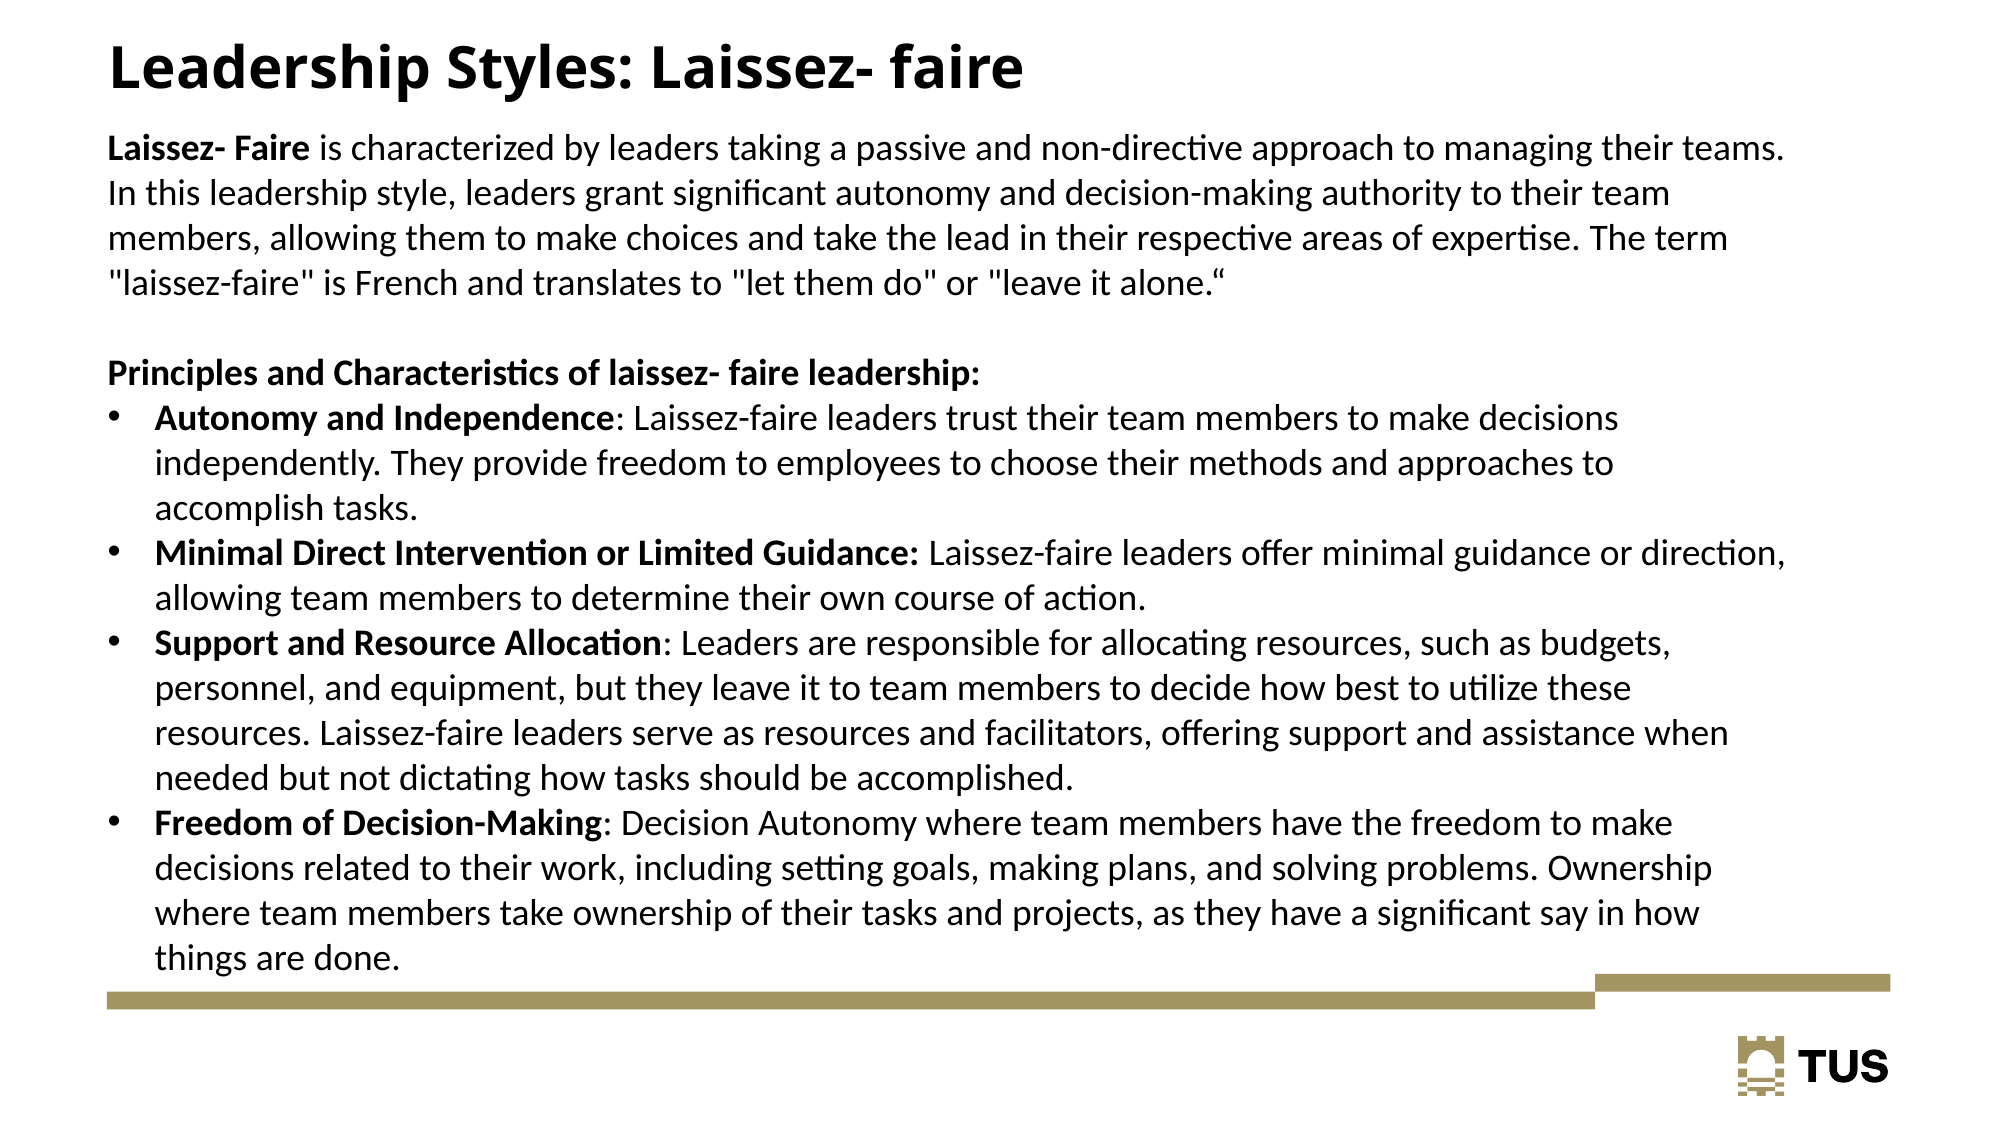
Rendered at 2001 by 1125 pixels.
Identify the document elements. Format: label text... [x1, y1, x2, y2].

picture [1738, 1036, 1888, 1096]
text_box Laissez- Faire is characterized by leaders taking a passive and non-directive approach to managing their teams. In this leadership style, leaders grant significant autonomy and decision-making authority to their team members, allowing them to make choices and take the lead in their respective areas of expertise. The term "laissez-faire" is French and translates to "let them do" or "leave it alone.“ Principles and Characteristics of laissez- faire leadership: Autonomy and Independence: Laissez-faire leaders trust their team members to make decisions independently. They provide freedom to employees to choose their methods and approaches to accomplish tasks. Minimal Direct Intervention or Limited Guidance: Laissez-faire leaders offer minimal guidance or direction, allowing team members to determine their own course of action. Support and Resource Allocation: Leaders are responsible for allocating resources, such as budgets, personnel, and equipment, but they leave it to team members to decide how best to utilize these resources. Laissez-faire leaders serve as resources and facilitators, offering support and assistance when needed but not dictating how tasks should be accomplished. Freedom of Decision-Making: Decision Autonomy where team members have the freedom to make decisions related to their work, including setting goals, making plans, and solving problems. Ownership where team members take ownership of their tasks and projects, as they have a significant say in how things are done. [93, 115, 1809, 986]
title Leadership Styles: Laissez- faire [108, 30, 1892, 155]
